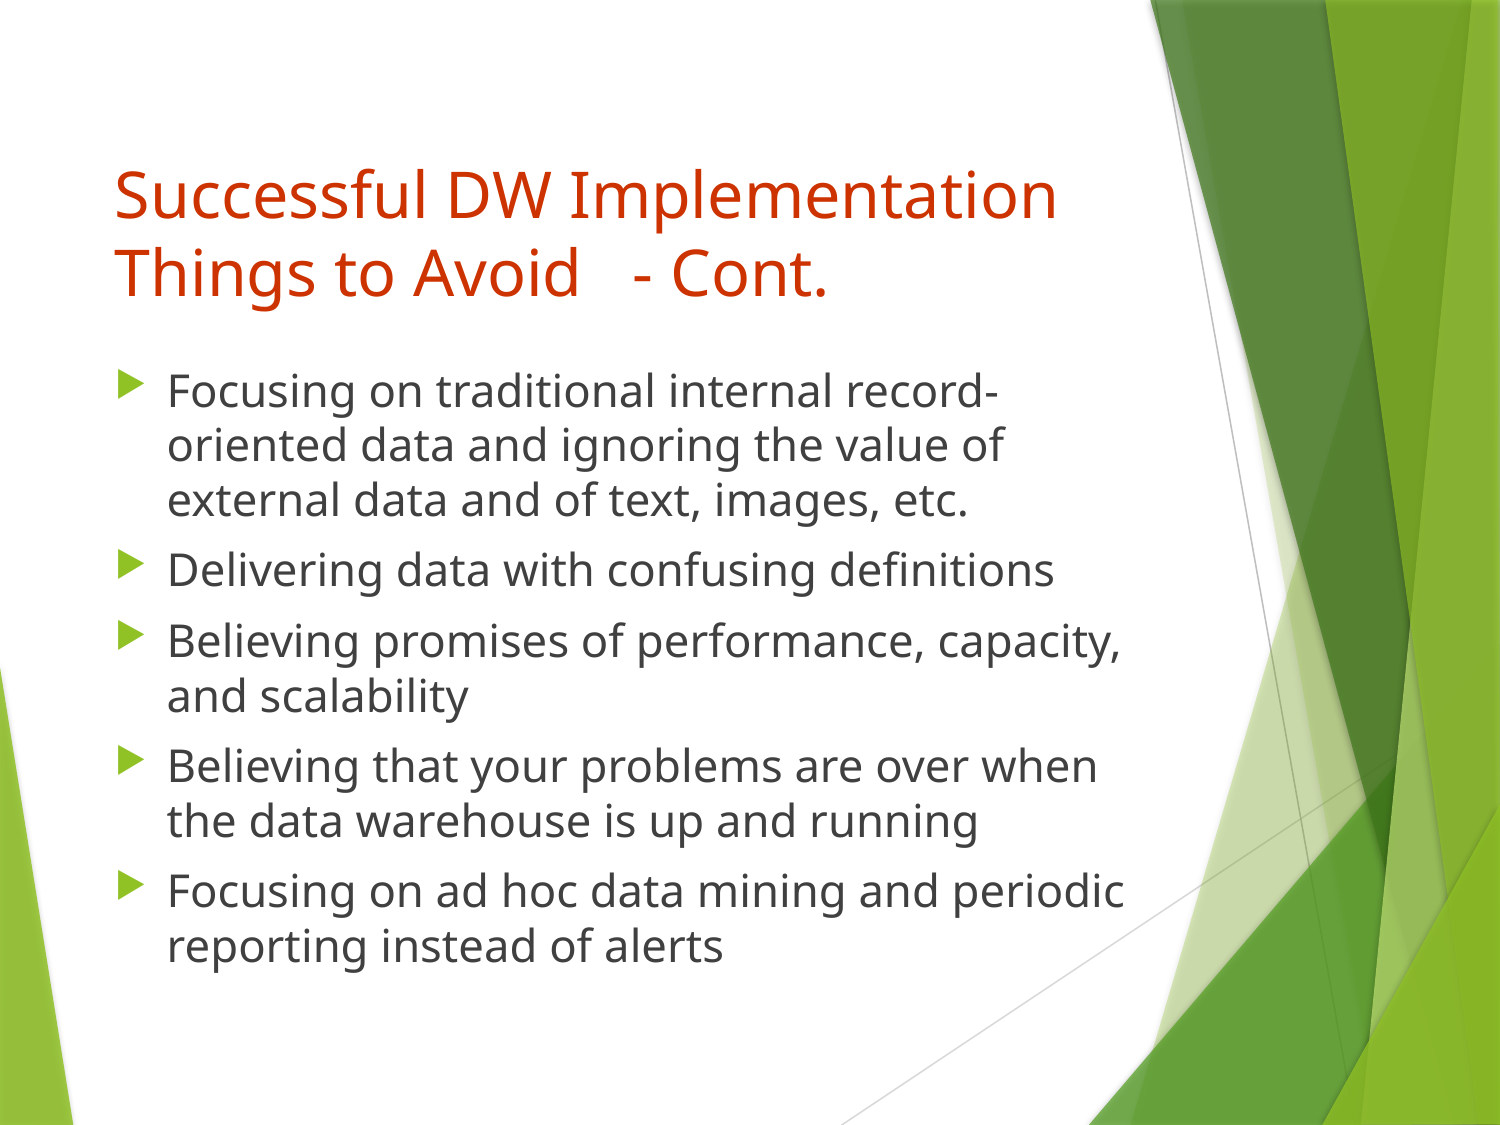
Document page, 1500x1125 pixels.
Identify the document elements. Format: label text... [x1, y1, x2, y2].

list Focusing on traditional internal record-oriented data and ignoring the value of external data and of text, images, etc. Delivering data with confusing definitions Believing promises of performance, capacity, and scalability Believing that your problems are over when the data warehouse is up and running Focusing on ad hoc data mining and periodic reporting instead of alerts [99, 354, 1142, 992]
title Successful DW Implementation Things to Avoid - Cont. [99, 99, 1142, 317]
